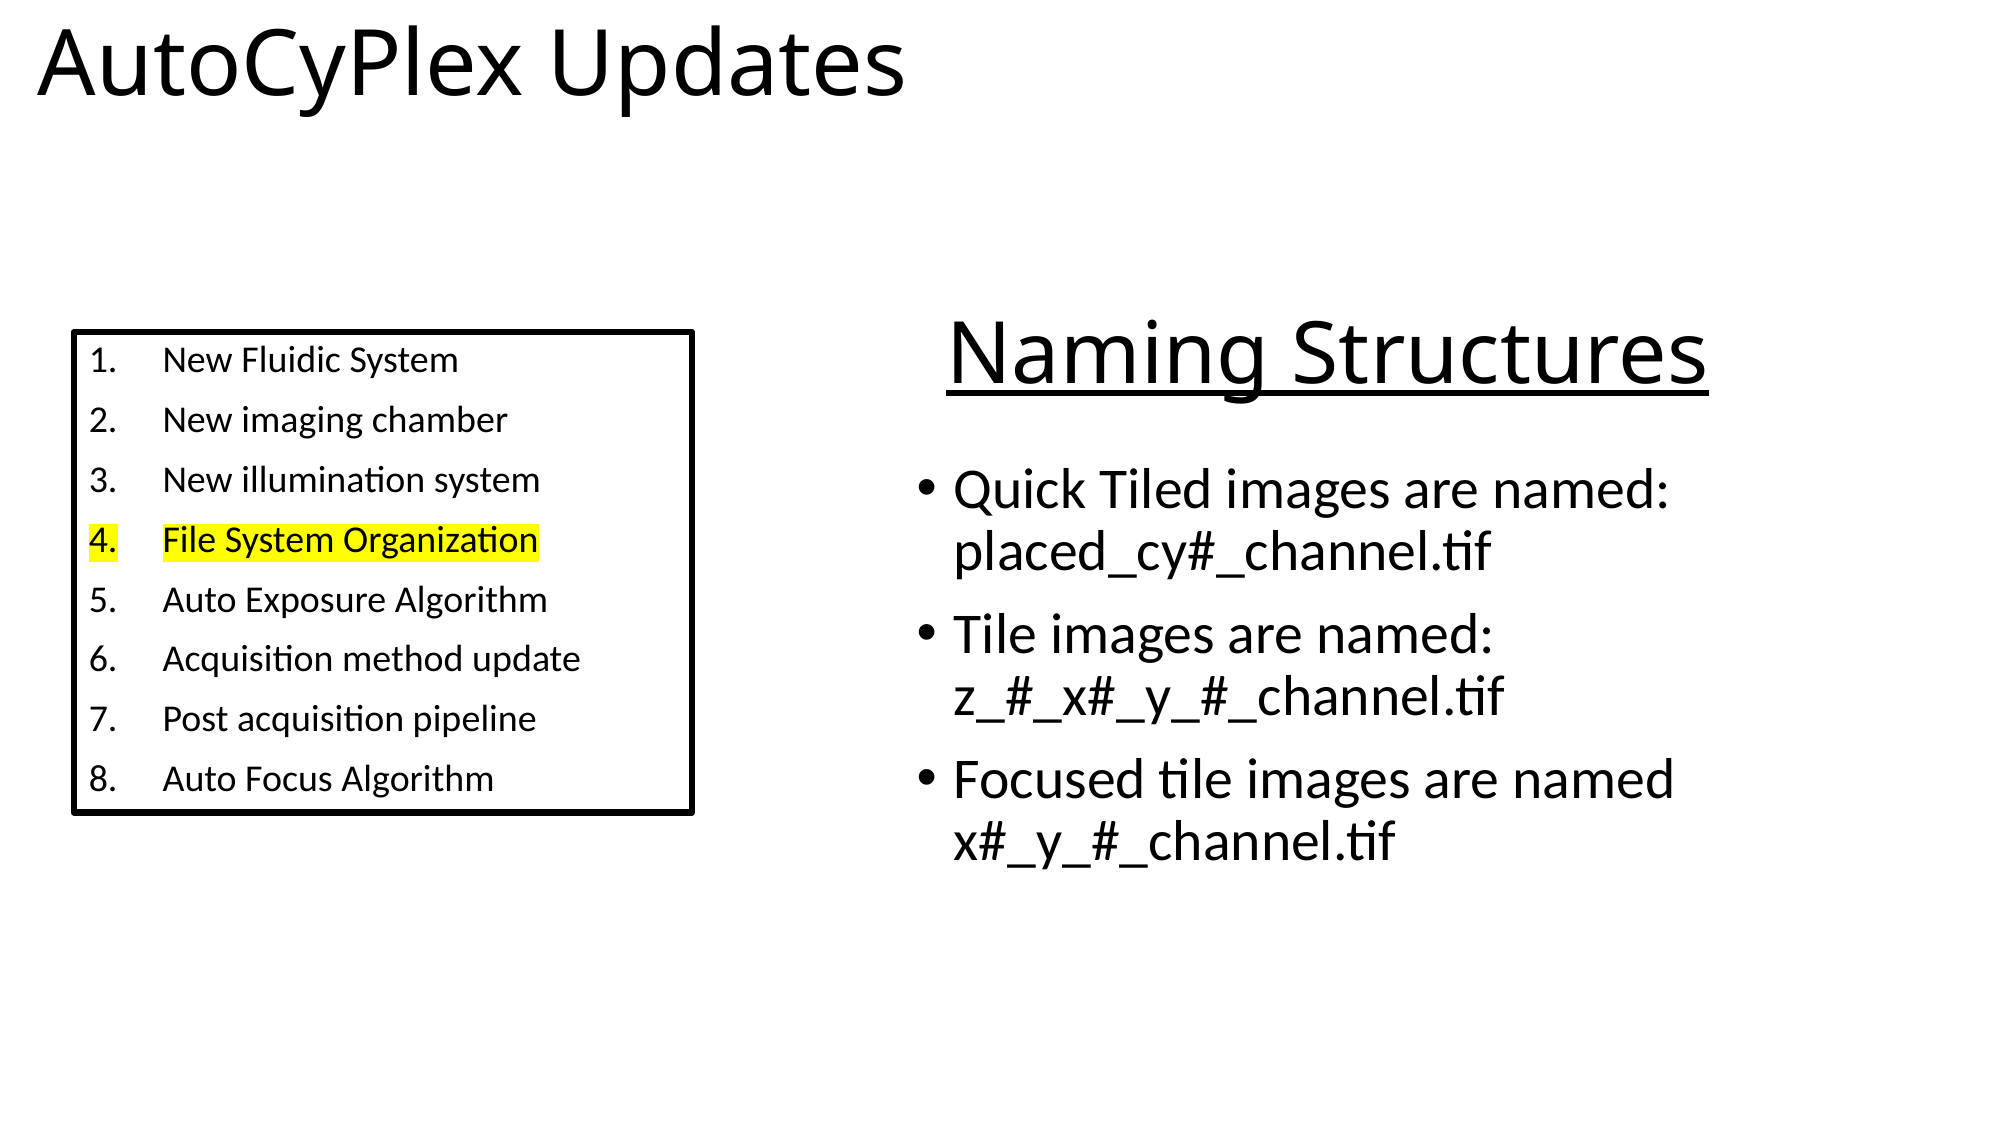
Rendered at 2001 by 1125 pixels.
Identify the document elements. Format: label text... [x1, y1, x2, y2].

title AutoCyPlex Updates [22, 0, 1748, 153]
text_box Quick Tiled images are named: placed_cy#_channel.tif Tile images are named: z_#_x#_y_#_channel.tif Focused tile images are named x#_y_#_channel.tif [901, 451, 1844, 883]
text_box Naming Structures [931, 298, 1733, 413]
list New Fluidic System New imaging chamber New illumination system File System Organization Auto Exposure Algorithm Acquisition method update Post acquisition pipeline Auto Focus Algorithm [73, 332, 692, 813]
